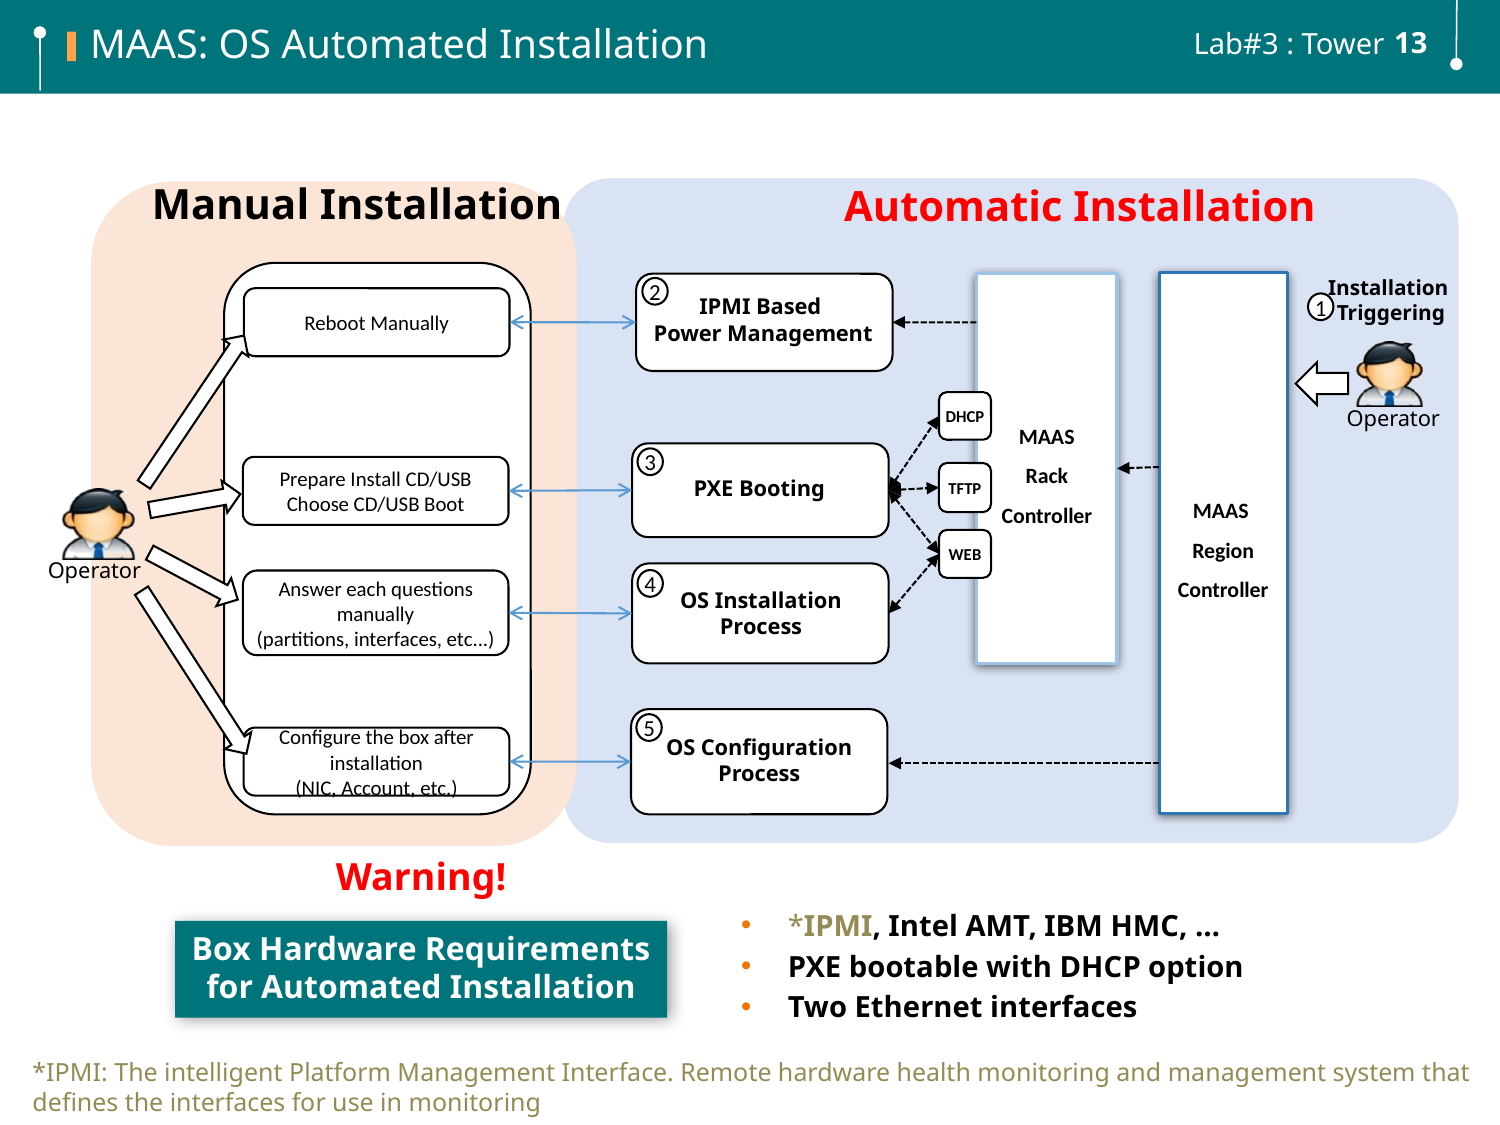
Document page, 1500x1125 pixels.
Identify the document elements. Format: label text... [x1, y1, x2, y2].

text_box *IPMI, Intel AMT, IBM HMC, … PXE bootable with DHCP option Two Ethernet interfaces [726, 899, 1282, 1048]
title MAAS: OS Automated Installation [75, 4, 1055, 89]
text_box *IPMI: The intelligent Platform Management Interface. Remote hardware health monitoring and management system that defines the interfaces for use in monitoring [17, 1048, 1500, 1124]
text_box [34, 170, 1466, 847]
text_box Box Hardware Requirements for Automated Installation [175, 920, 668, 1018]
text_box Warning! [321, 855, 522, 906]
